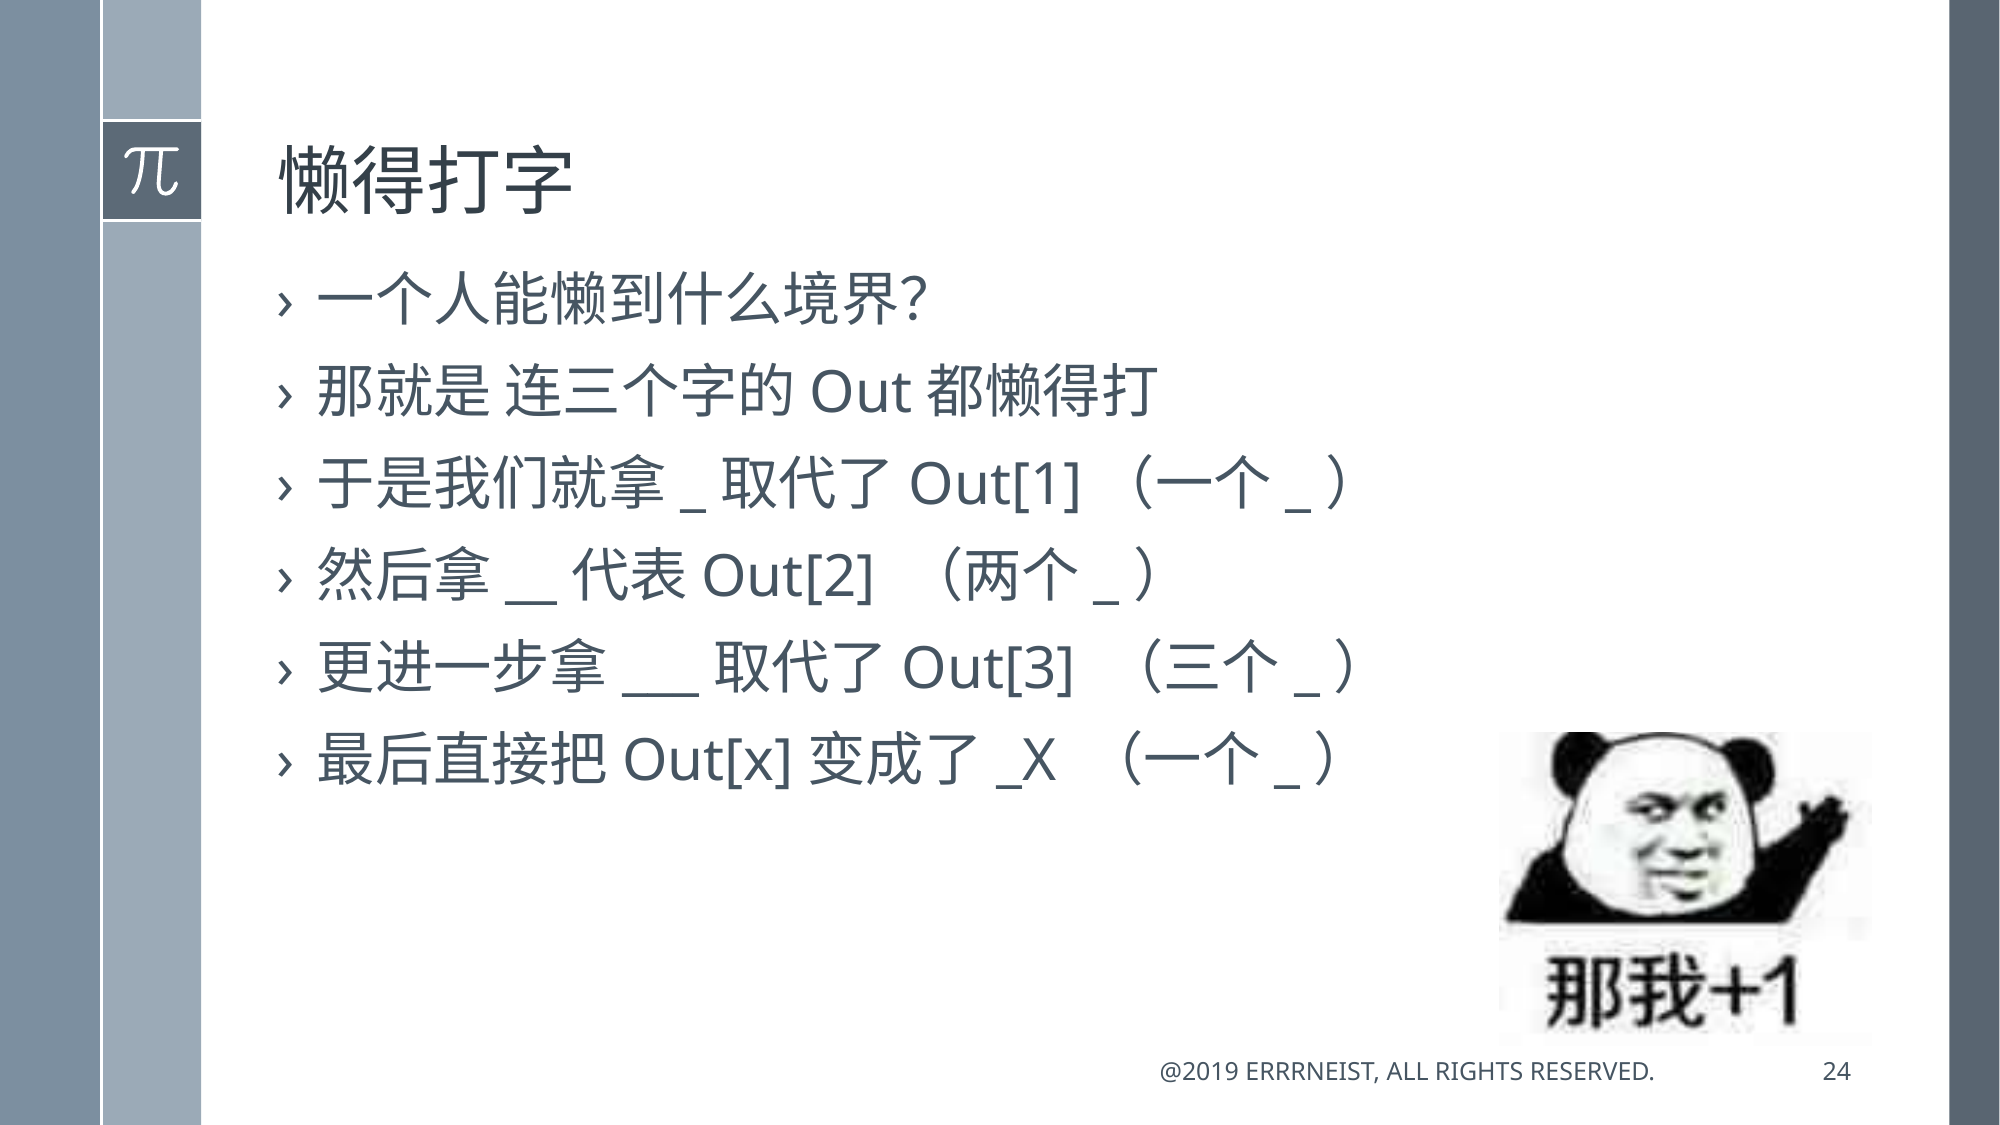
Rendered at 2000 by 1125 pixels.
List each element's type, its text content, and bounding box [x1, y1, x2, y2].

picture [1499, 732, 1872, 1046]
footer @2019 errrneist, All rights reserved. [1082, 1042, 1734, 1103]
title 懒得打字 [261, 29, 1867, 233]
slide_number 24 [1766, 1046, 1867, 1103]
list 一个人能懒到什么境界？ 那就是 连三个字的Out都懒得打 于是我们就拿_取代了Out[1]（一个_） 然后拿__代表Out[2] （两个_） 更进一步拿___取代了Out[3] （三个_） 最后直接把Out[x]变成了_X （一个_） [261, 262, 1867, 1013]
